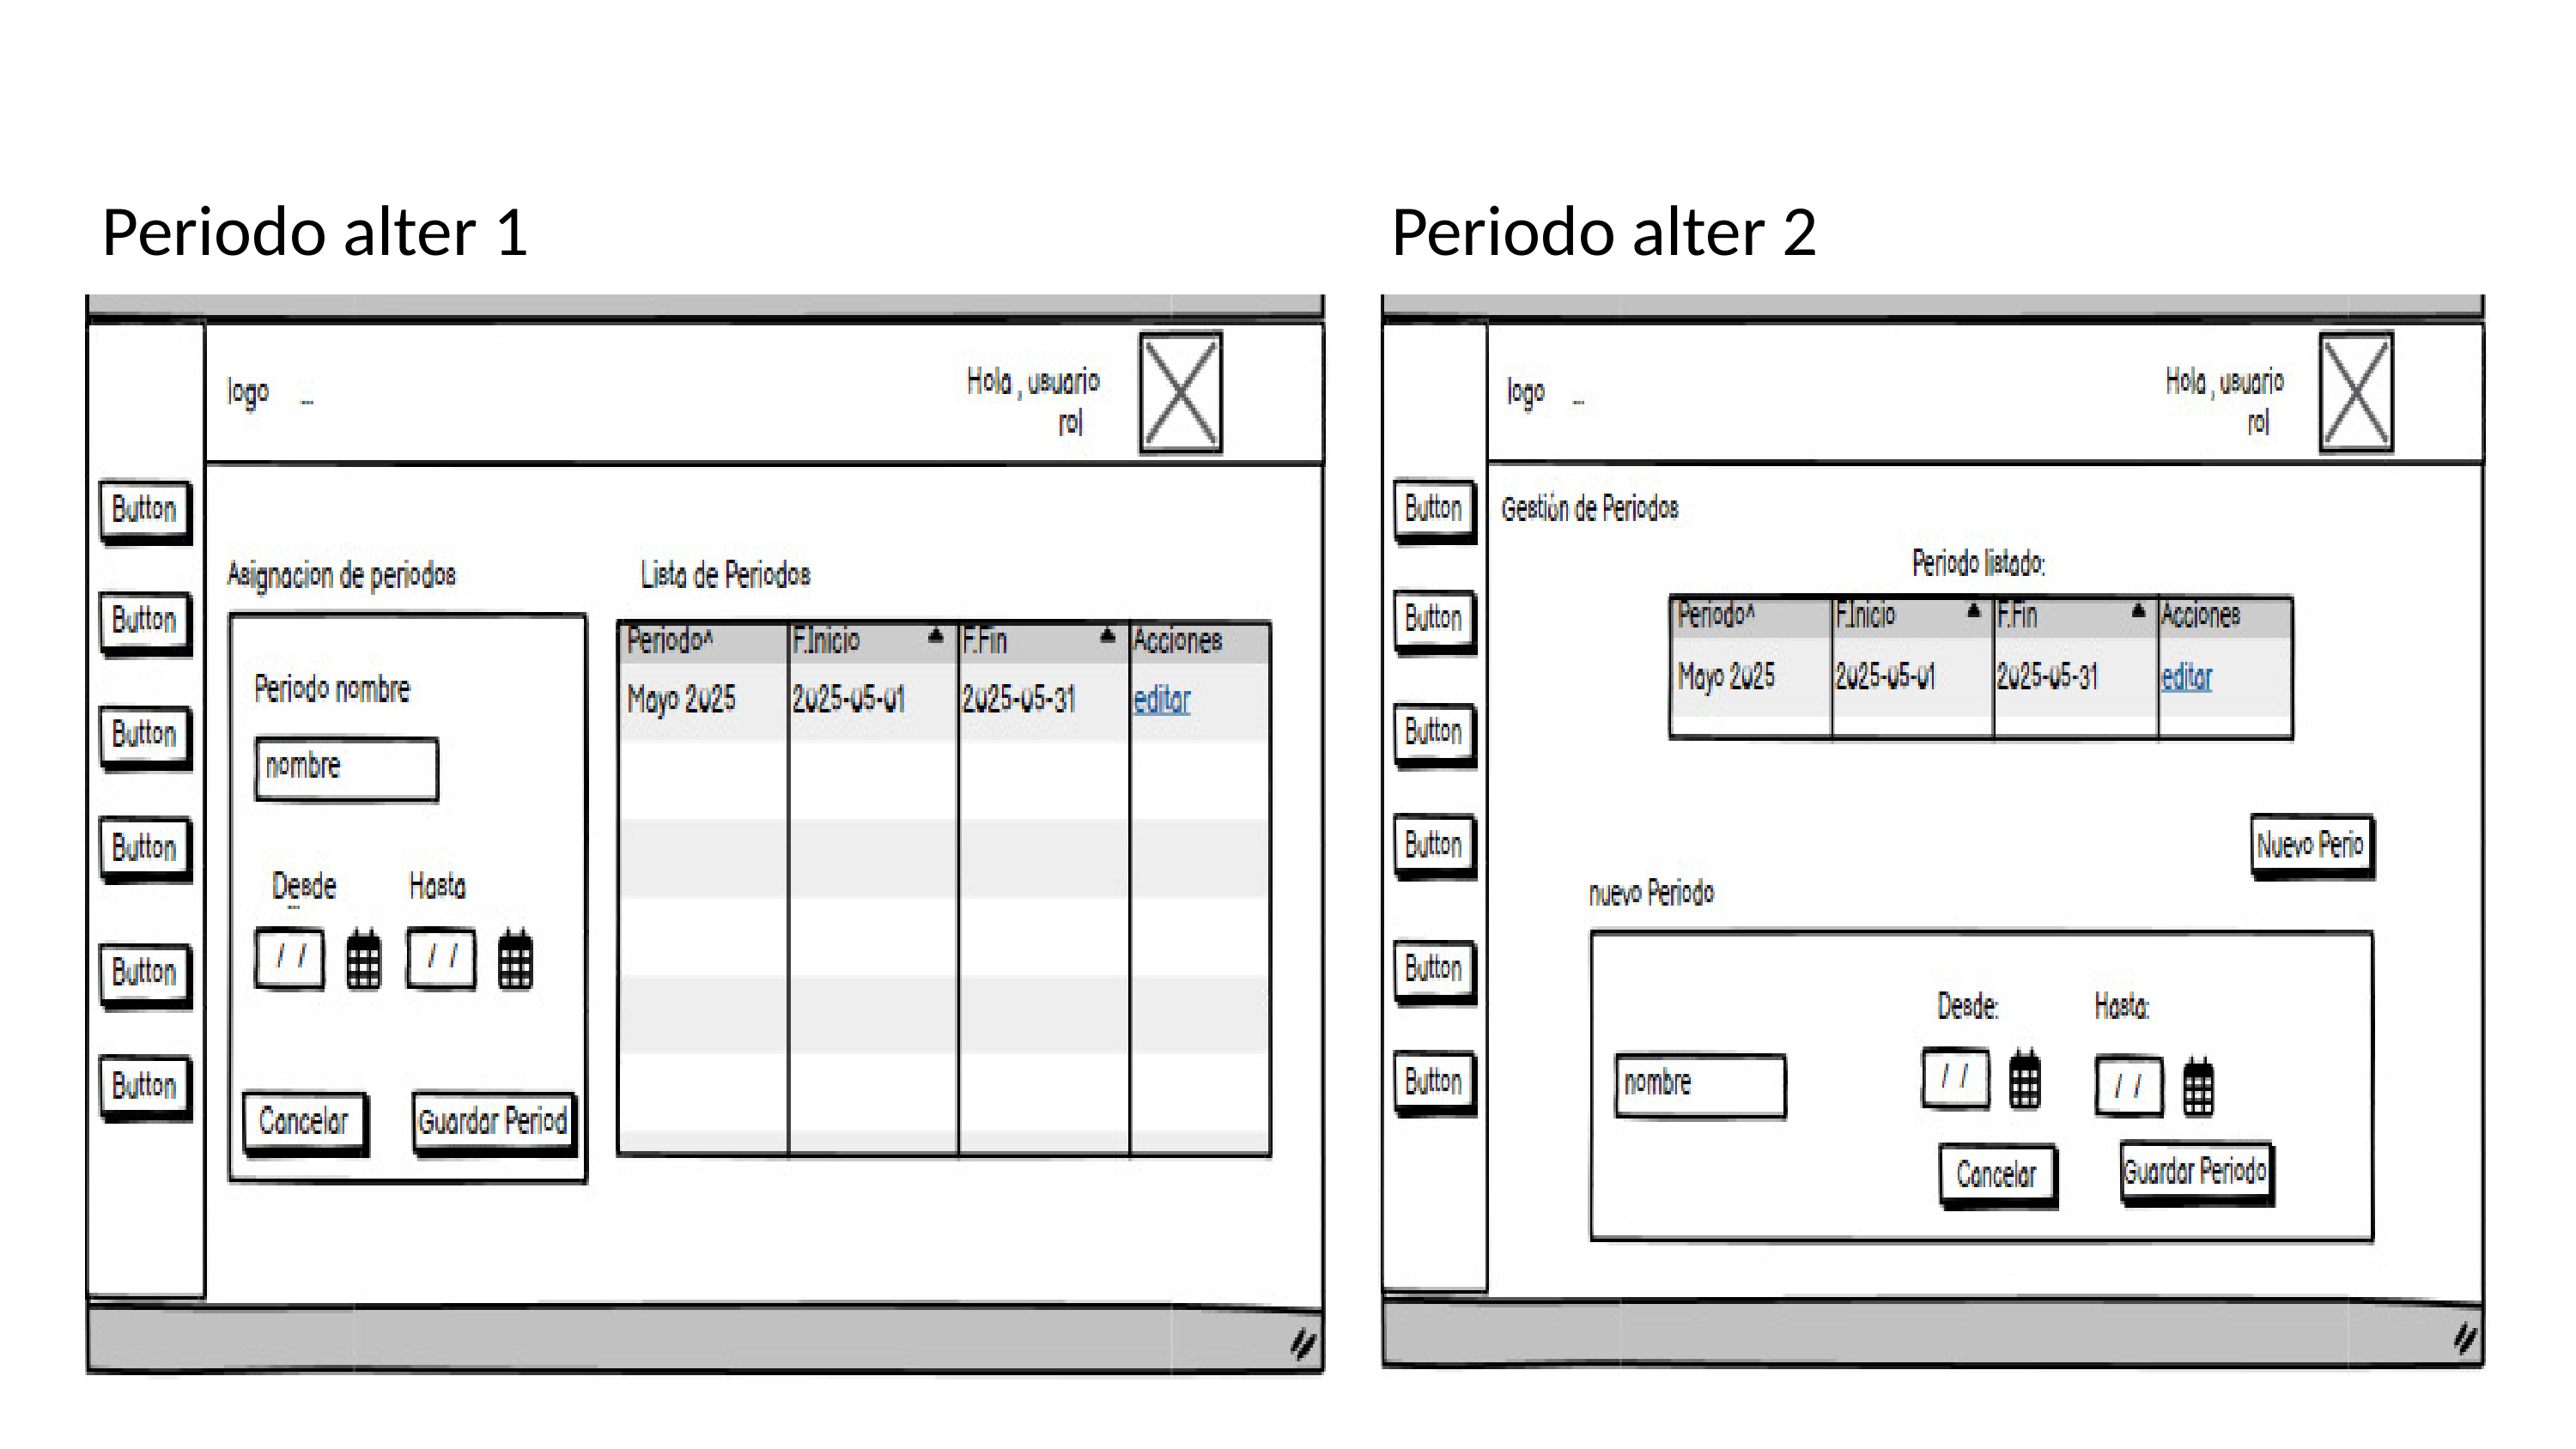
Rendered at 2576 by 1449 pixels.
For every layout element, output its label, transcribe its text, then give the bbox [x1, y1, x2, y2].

text_box Periodo alter 2 [1378, 177, 1959, 276]
picture [85, 294, 1332, 1379]
text_box Periodo alter 1 [89, 177, 670, 276]
picture [1373, 294, 2491, 1379]
